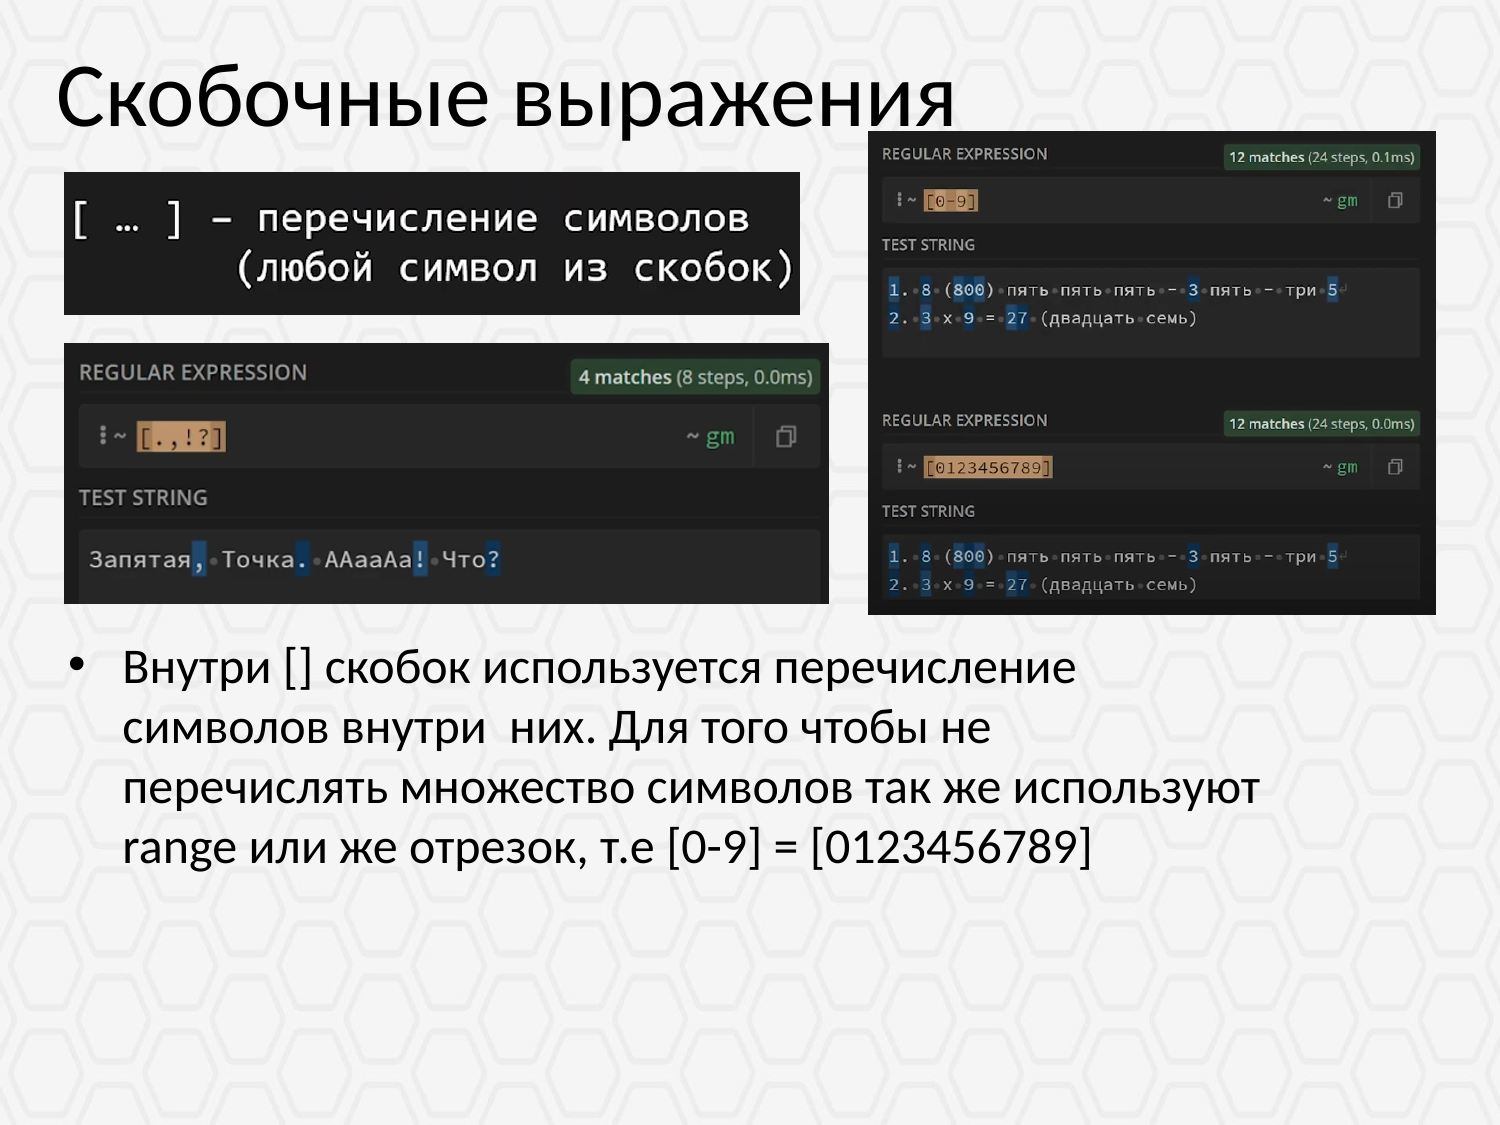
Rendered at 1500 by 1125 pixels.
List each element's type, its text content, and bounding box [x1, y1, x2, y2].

title Скобочные выражения [17, 0, 999, 184]
list Внутри [] скобок используется перечисление символов внутри них. Для того чтобы не перечислять множество символов так же используют range или же отрезок, т.е [0-9] = [0123456789] [53, 625, 1282, 901]
picture [0, 0, 1500, 1125]
